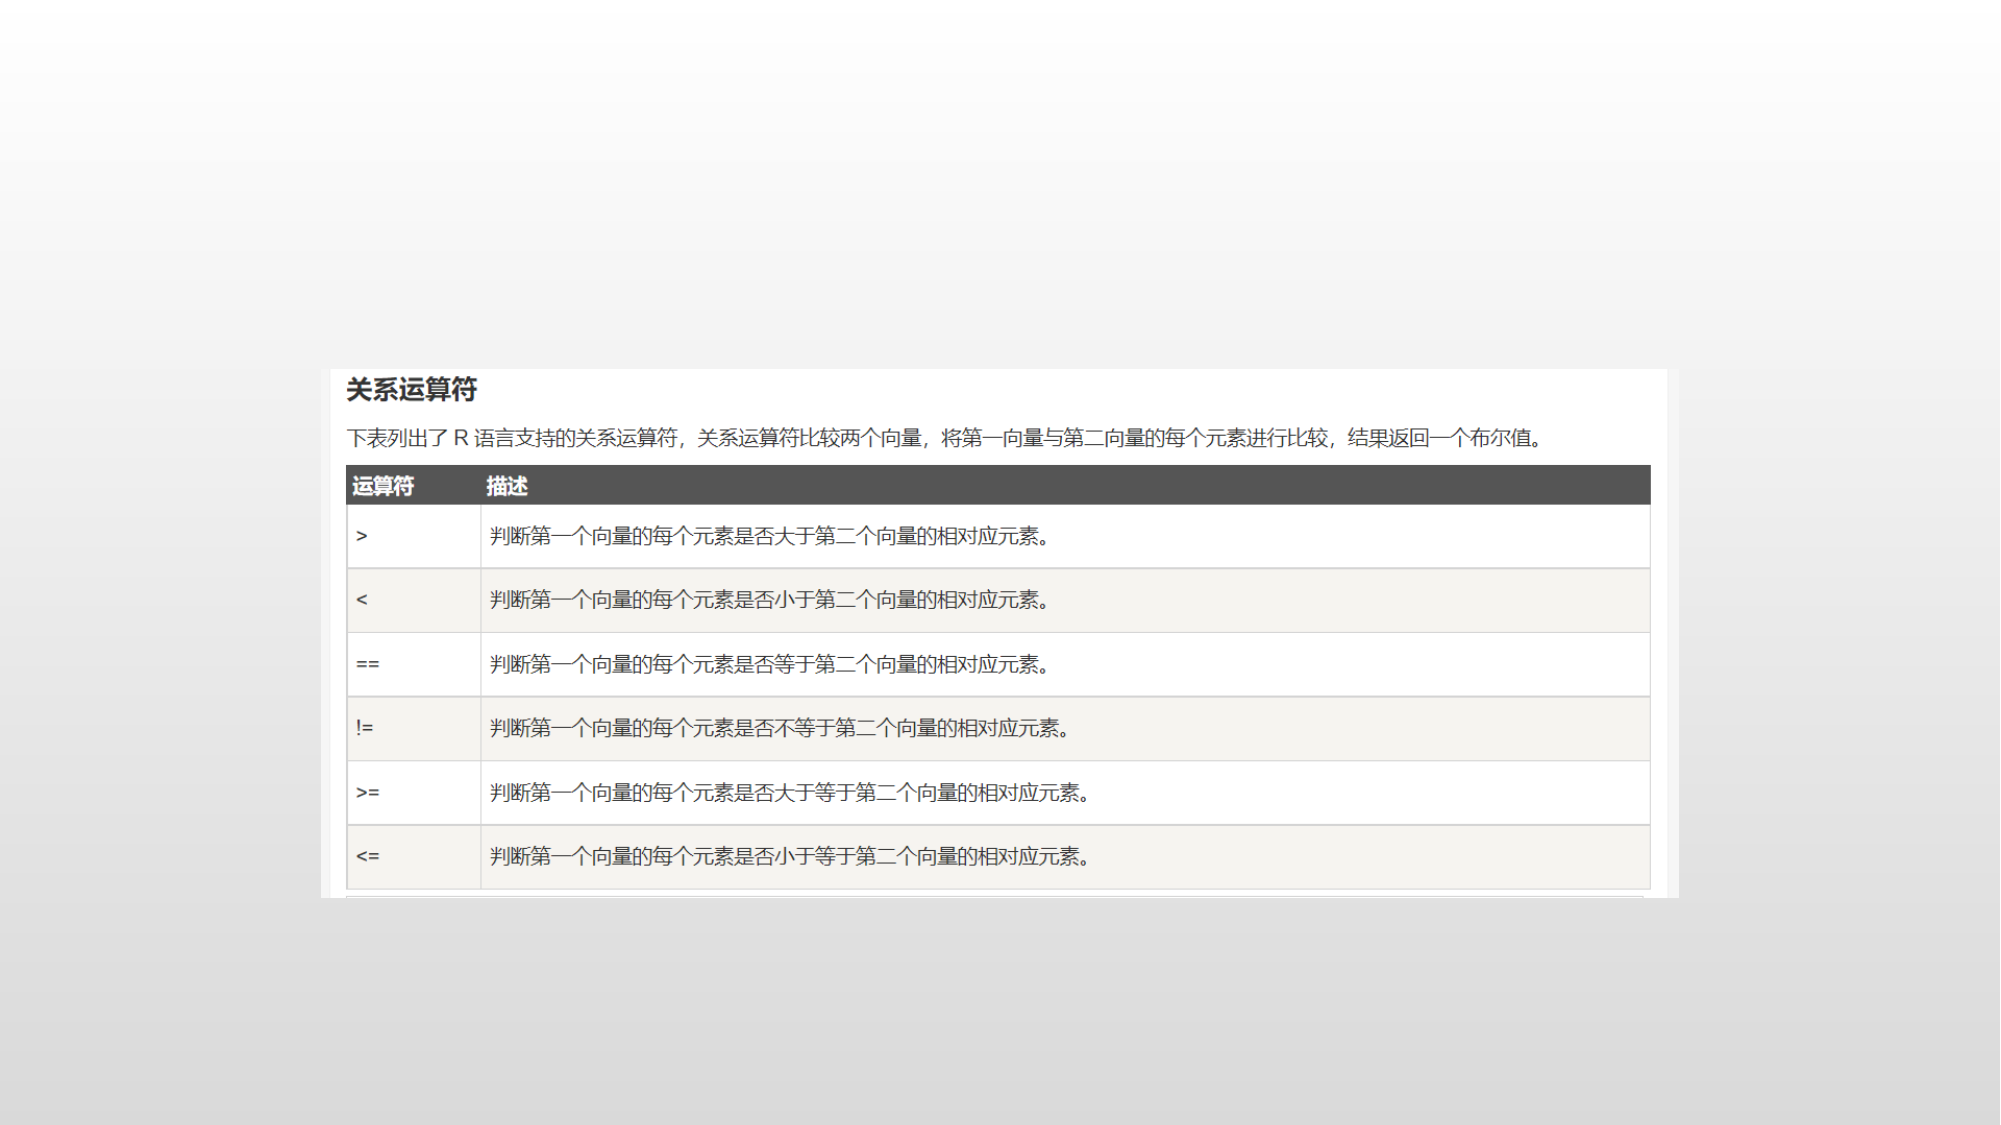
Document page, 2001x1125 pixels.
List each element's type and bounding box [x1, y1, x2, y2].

picture [321, 369, 1679, 899]
